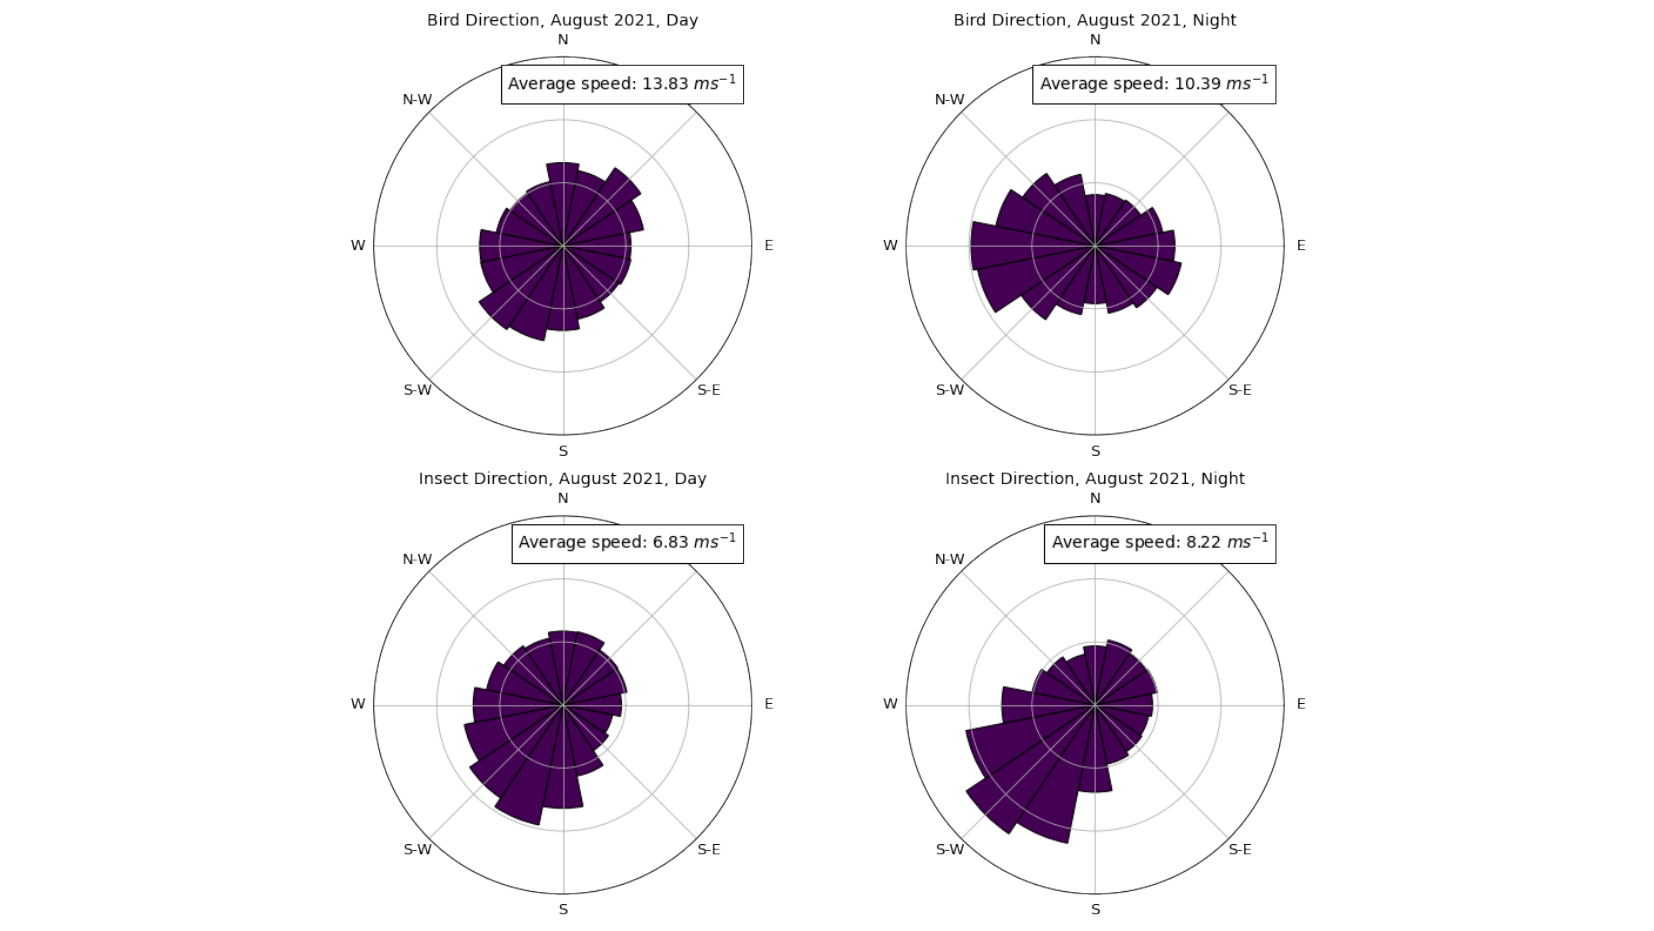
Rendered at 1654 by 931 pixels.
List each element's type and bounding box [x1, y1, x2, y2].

picture [278, 0, 1379, 931]
